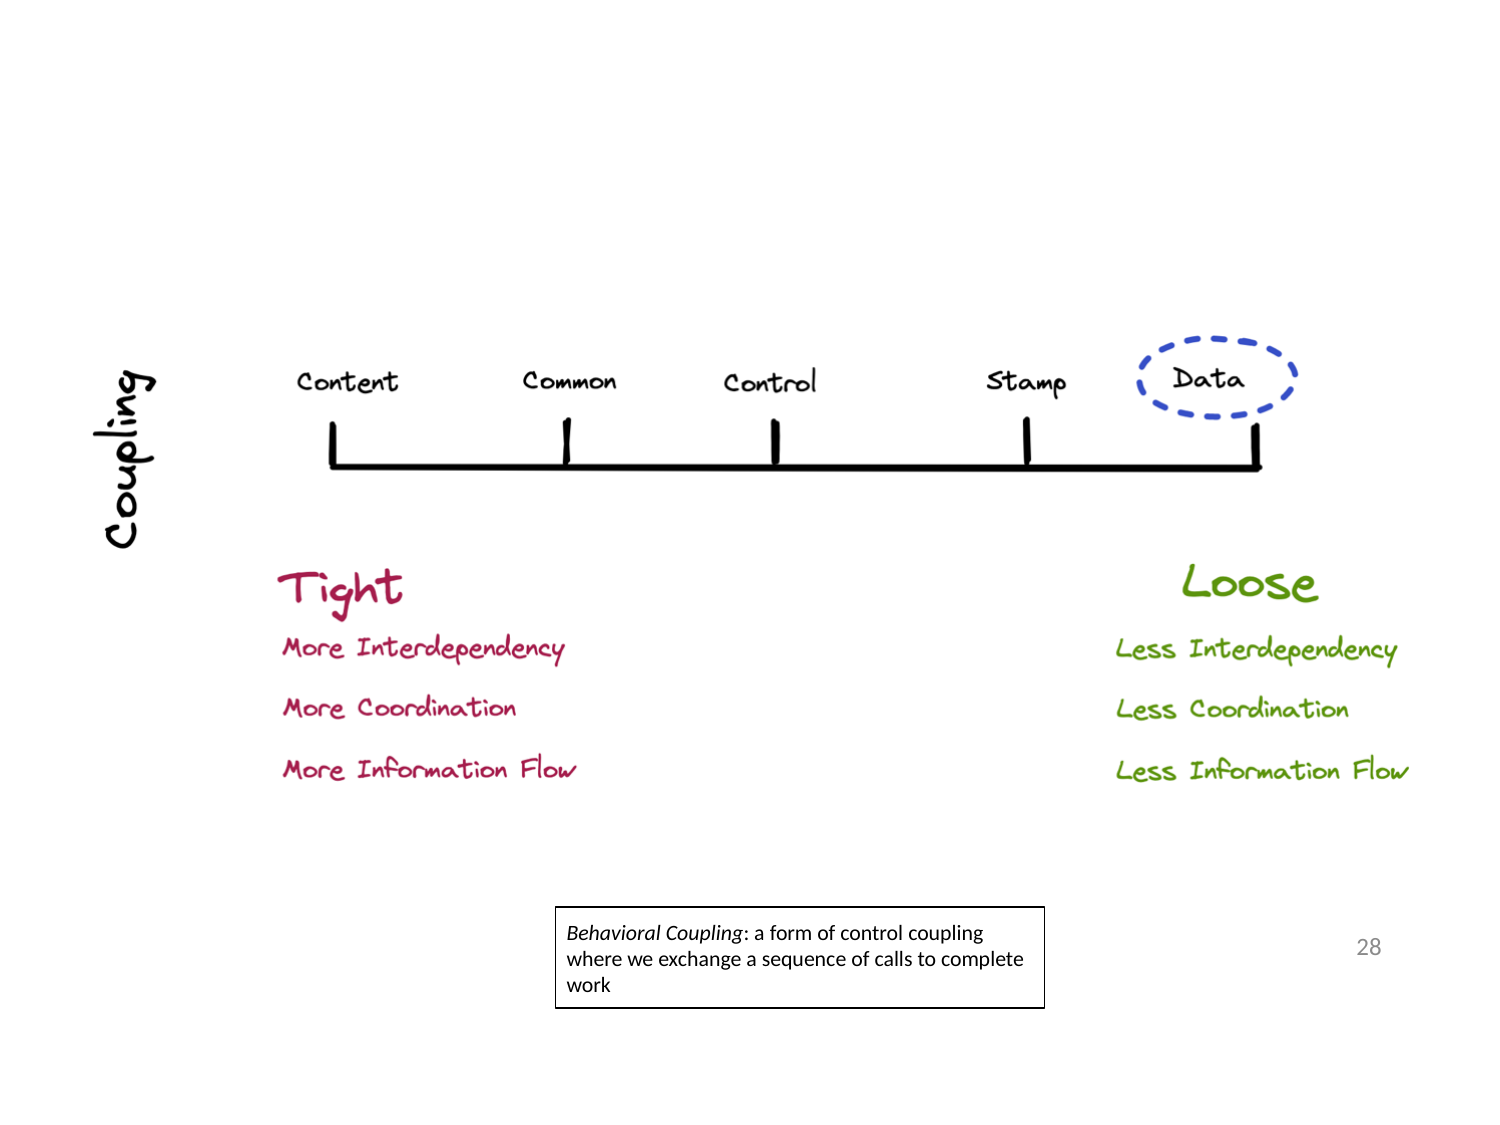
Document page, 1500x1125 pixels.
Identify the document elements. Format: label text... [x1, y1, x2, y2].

slide_number 28 [1059, 922, 1397, 968]
text_box Behavioral Coupling: a form of control coupling where we exchange a sequence of calls to complete work [555, 907, 1045, 1009]
picture [78, 324, 1422, 801]
